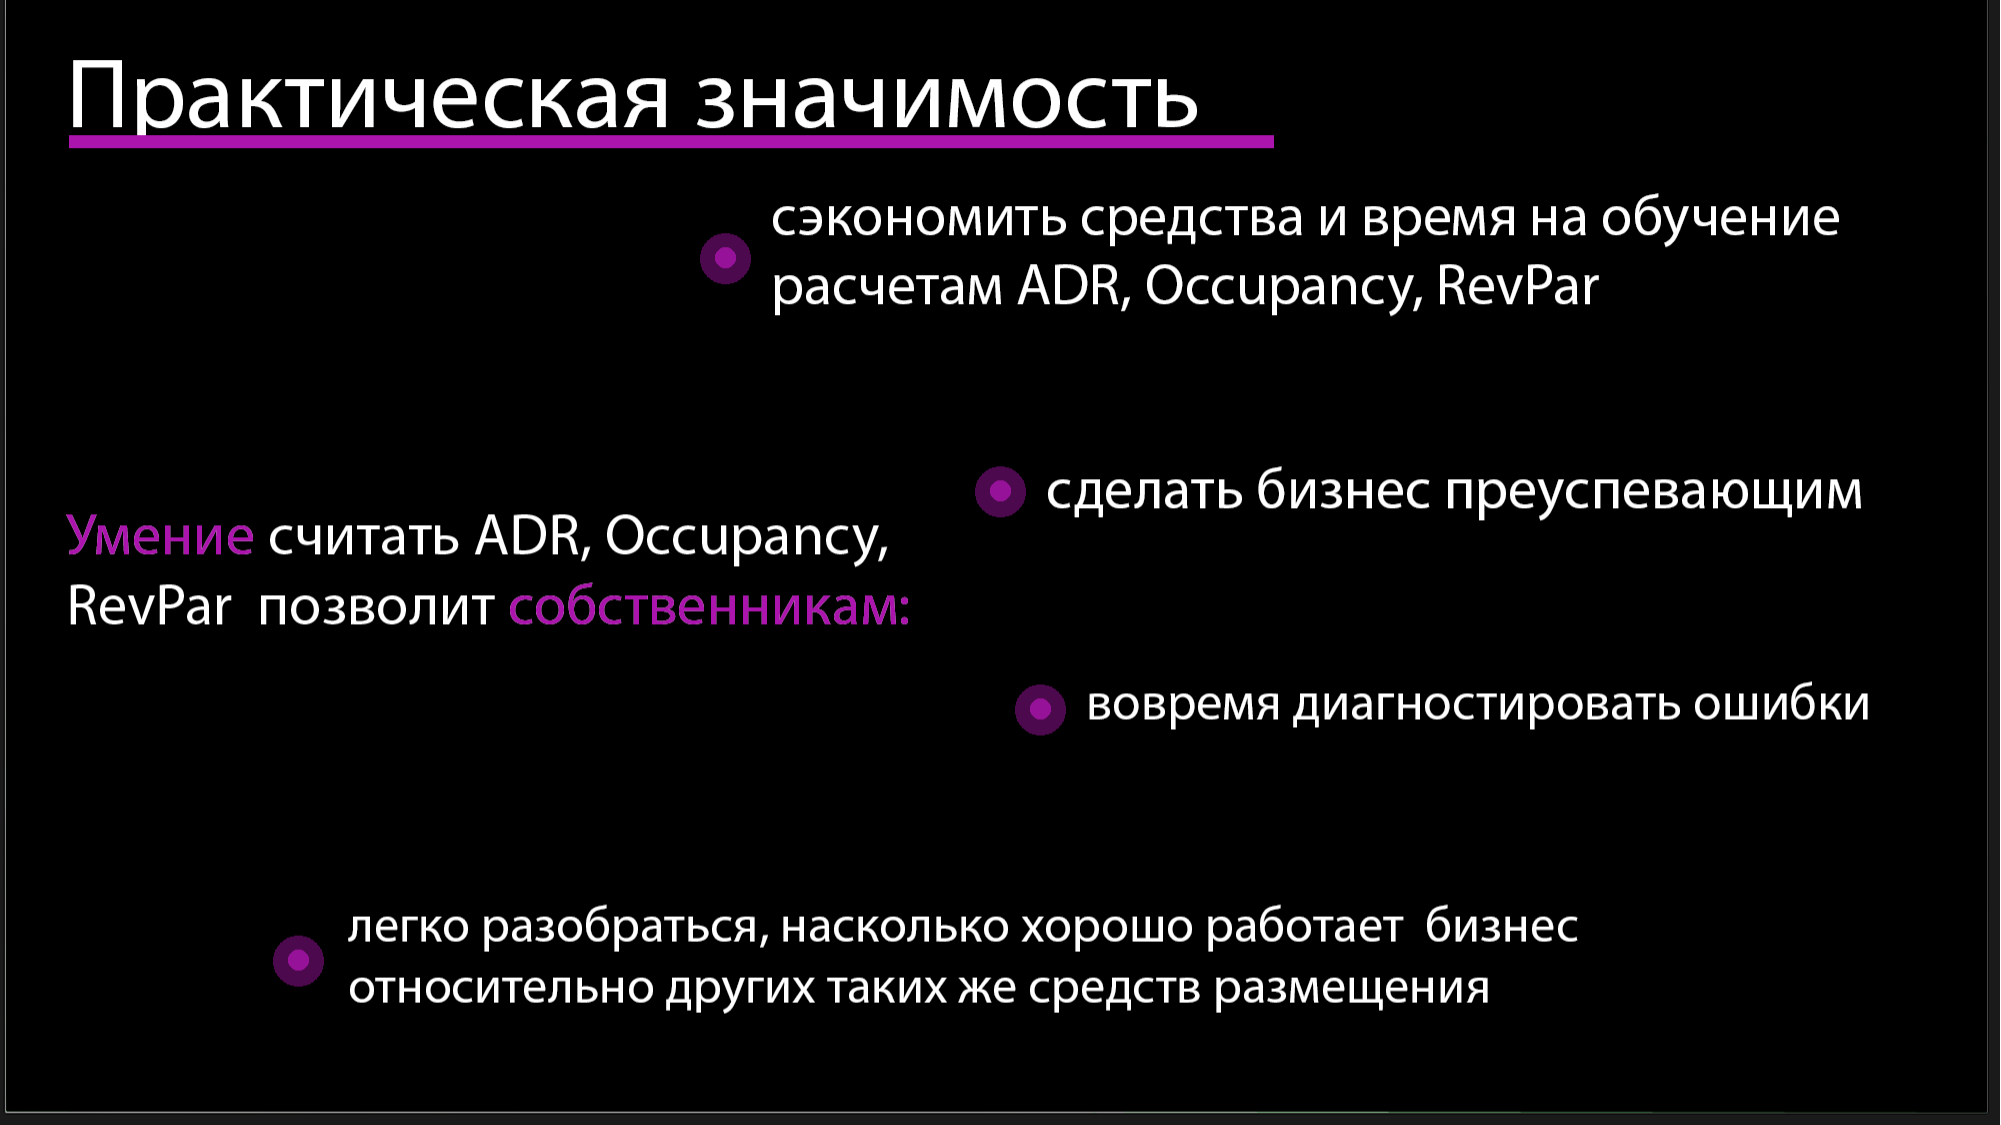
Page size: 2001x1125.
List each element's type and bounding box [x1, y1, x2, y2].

list [0, 0, 2000, 1125]
